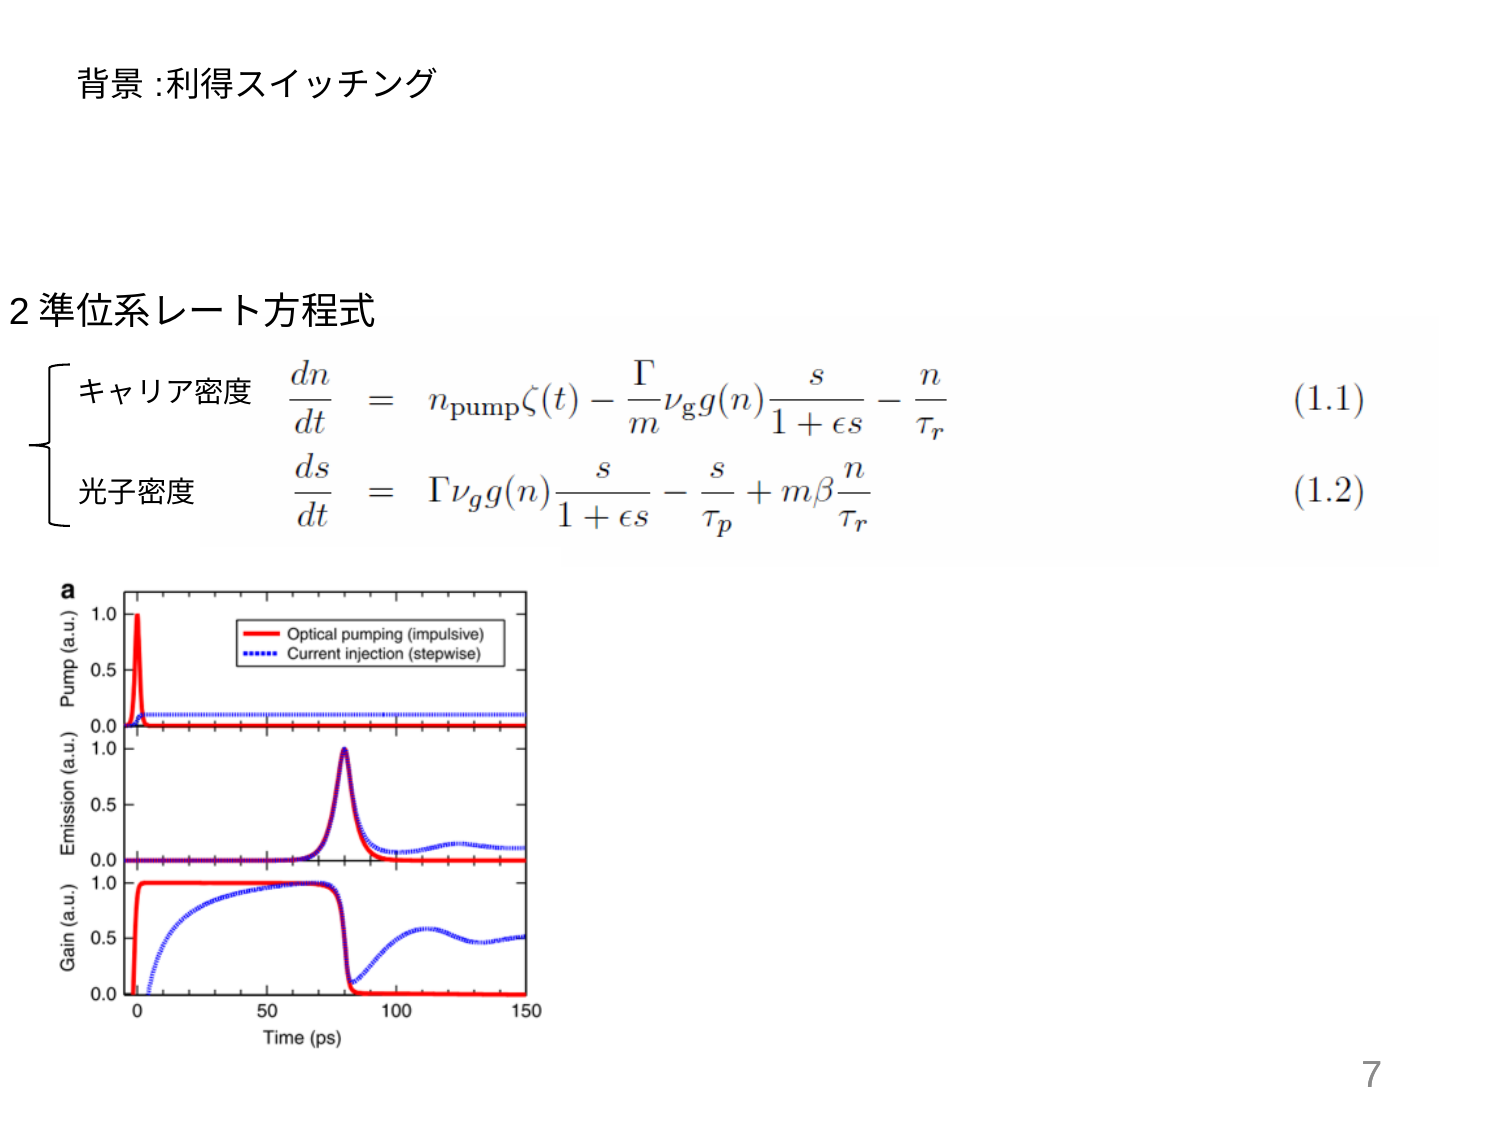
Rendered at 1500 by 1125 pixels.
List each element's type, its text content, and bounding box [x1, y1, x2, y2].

title 背景 :利得スイッチング [60, 59, 1355, 112]
text_box 6 [1059, 1042, 1397, 1103]
text_box 2準位系レート方程式 [0, 280, 406, 340]
picture [13, 316, 1439, 1060]
text_box キャリア密度 [70, 366, 200, 416]
text_box 光子密度 [70, 466, 200, 517]
text_box [28, 363, 70, 527]
